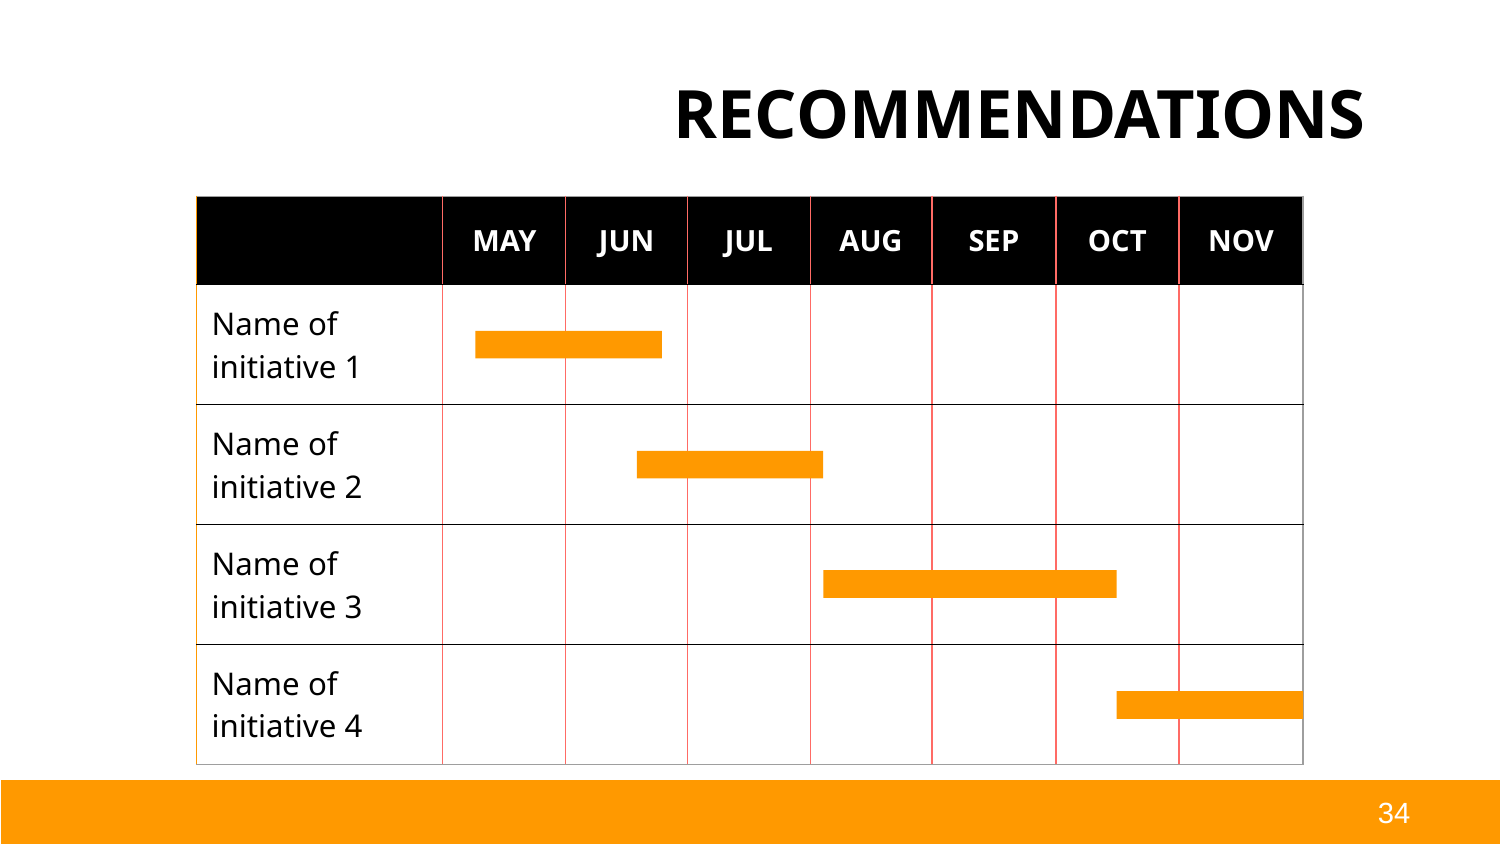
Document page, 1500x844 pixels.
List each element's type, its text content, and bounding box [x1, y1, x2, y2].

table_cell [933, 598, 1055, 644]
table_cell [688, 479, 810, 524]
table_cell [443, 525, 565, 644]
table_cell [1180, 719, 1302, 764]
table_cell [933, 405, 1055, 524]
text_box [636, 450, 824, 479]
table_cell [443, 645, 565, 764]
table_cell [688, 525, 810, 644]
table_header SEP [933, 197, 1055, 284]
table_cell [811, 645, 931, 764]
table_cell [566, 285, 687, 404]
table_cell [933, 525, 1055, 570]
text_box [475, 330, 662, 359]
table_cell [566, 405, 687, 524]
table_cell [1180, 285, 1302, 404]
title RECOMMENDATIONS [119, 72, 1381, 167]
table_header NOV [1180, 197, 1302, 284]
table_header MAY [443, 197, 565, 284]
table_cell [688, 405, 810, 450]
table_header [197, 197, 442, 284]
table_header AUG [811, 197, 931, 284]
table_header JUL [688, 197, 810, 284]
table_cell [1057, 525, 1178, 644]
text_box [823, 570, 1117, 598]
table_cell Name of initiative 1 [197, 285, 442, 404]
text_box [1116, 691, 1304, 719]
table_cell [1057, 405, 1178, 524]
table_cell Name of initiative 4 [197, 645, 442, 764]
table_cell [443, 285, 565, 404]
table_cell [811, 285, 931, 404]
table_header OCT [1057, 197, 1178, 284]
table_cell [688, 645, 810, 764]
table_header JUN [566, 197, 687, 284]
table_cell Name of initiative 3 [197, 525, 442, 644]
table_cell [443, 405, 565, 524]
table_cell [811, 525, 931, 644]
table_cell [933, 285, 1055, 404]
table_cell [688, 285, 810, 404]
table_cell [566, 525, 687, 644]
table_cell [1180, 525, 1302, 644]
table_cell [1180, 405, 1302, 524]
table_cell [566, 645, 687, 764]
table_cell Name of initiative 2 [197, 405, 442, 524]
table_cell [1057, 645, 1178, 764]
table_cell [1180, 645, 1302, 691]
table_cell [933, 645, 1055, 764]
table_cell [811, 405, 931, 524]
table_cell [1057, 285, 1178, 404]
